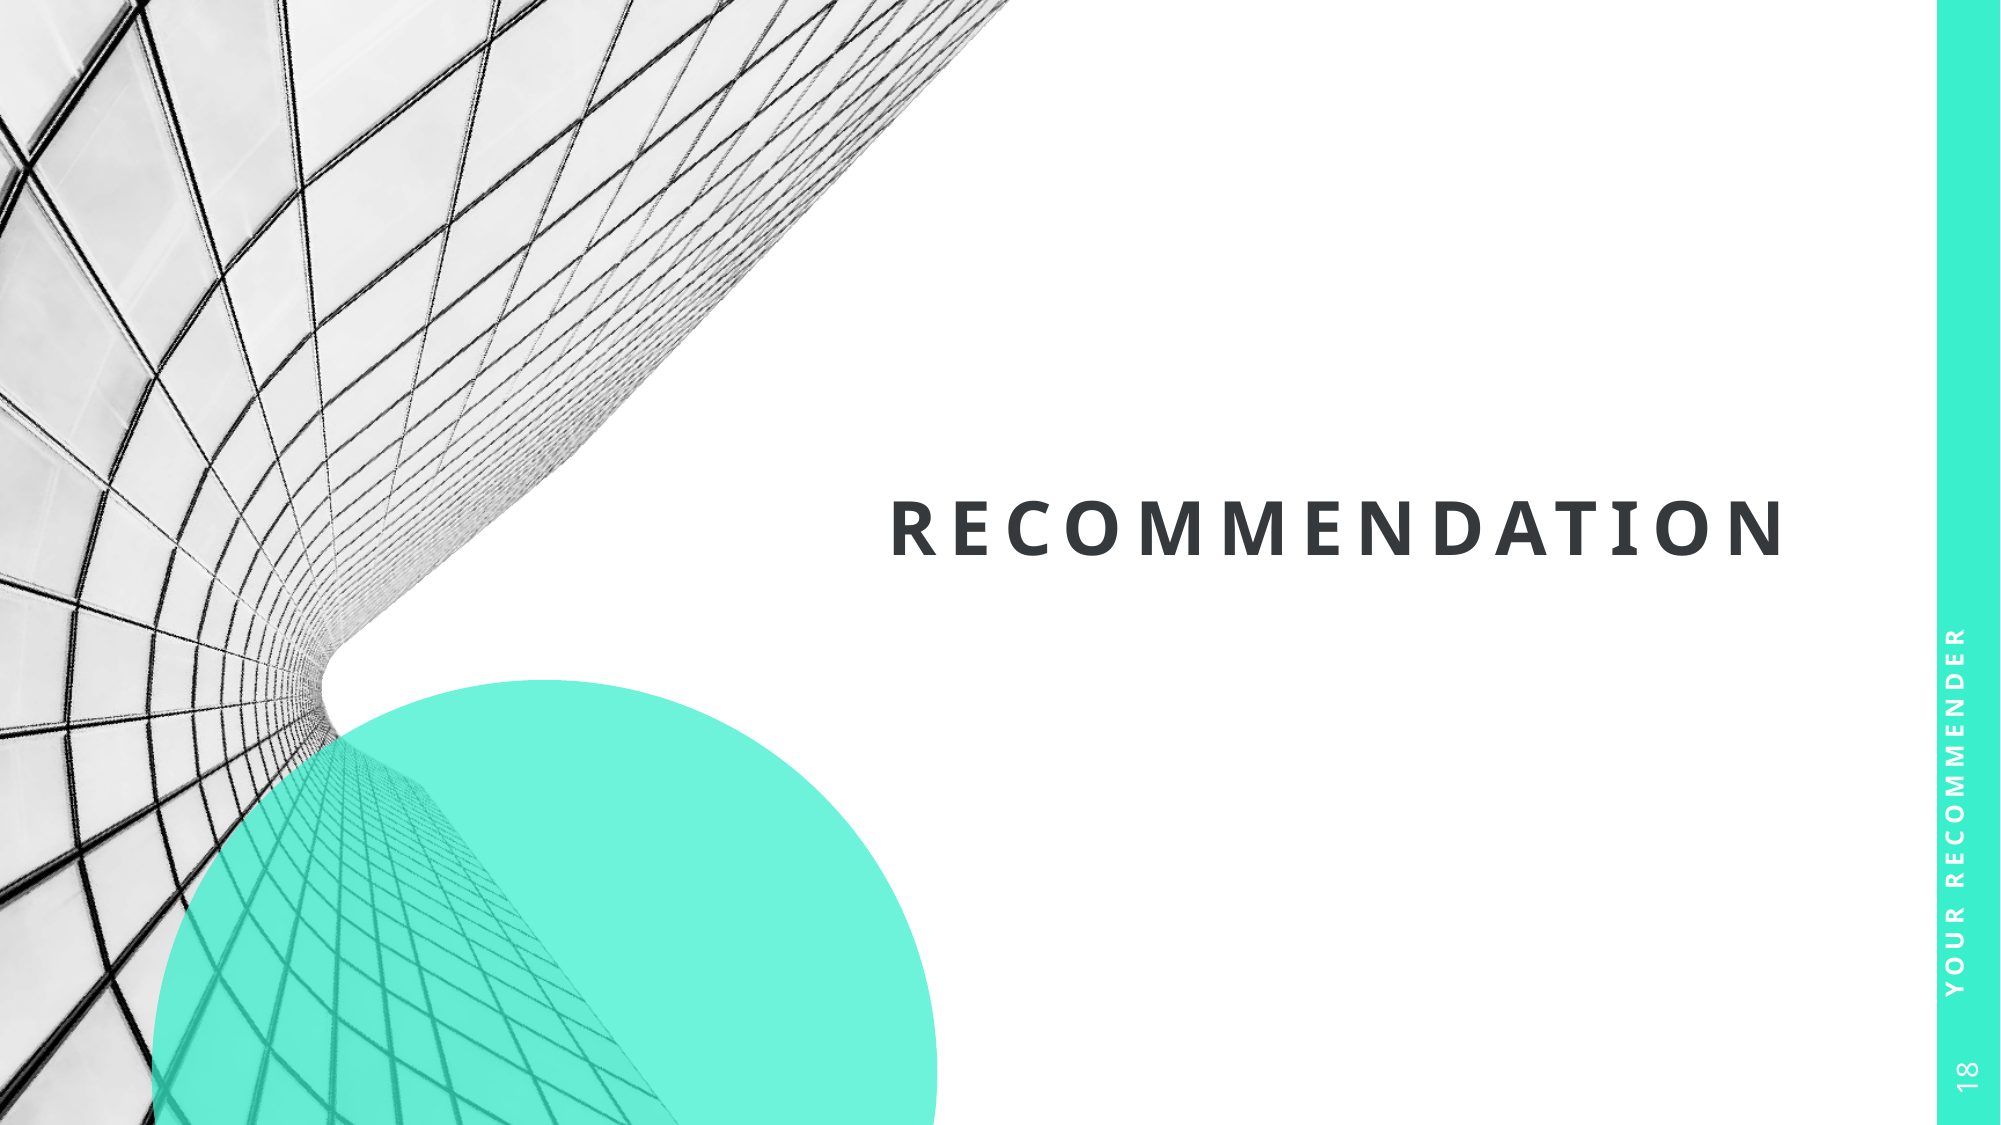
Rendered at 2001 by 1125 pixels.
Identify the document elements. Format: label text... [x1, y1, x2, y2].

footer your recommender [1937, 0, 2000, 1032]
slide_number 18 [1937, 1032, 2000, 1125]
title Recommendation [888, 335, 1878, 572]
